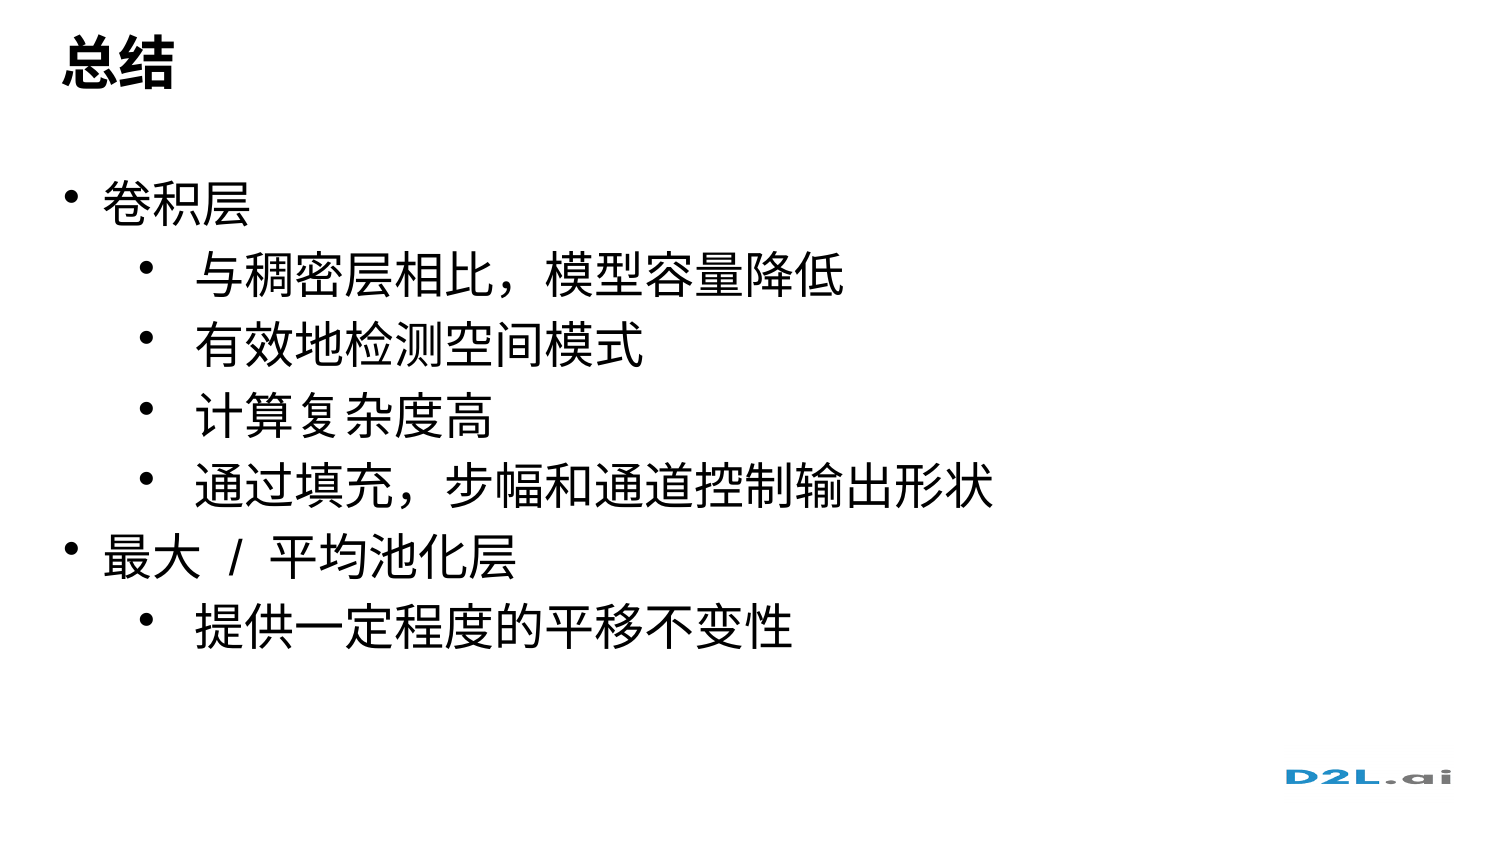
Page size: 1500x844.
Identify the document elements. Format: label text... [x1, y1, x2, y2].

list 卷积层 与稠密层相比，模型容量降低 有效地检测空间模式 计算复杂度高 通过填充，步幅和通道控制输出形状 最大 / 平均池化层 提供一定程度的平移不变性 [55, 165, 1403, 750]
title 总结 [52, 18, 1400, 109]
picture [1284, 745, 1454, 806]
